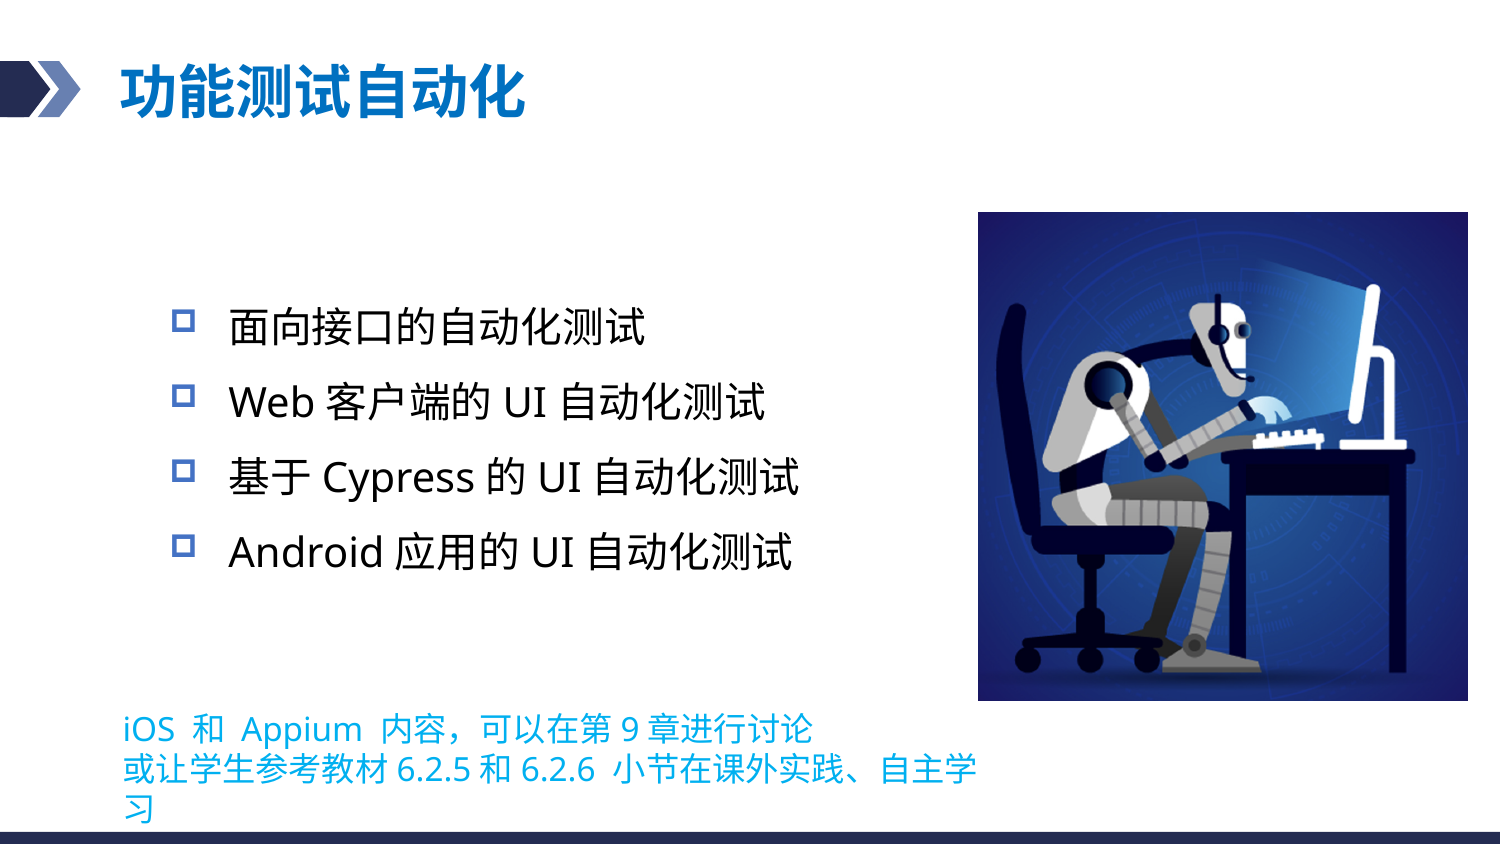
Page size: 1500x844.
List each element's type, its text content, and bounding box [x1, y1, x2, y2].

text_box iOS 和 Appium 内容，可以在第9章进行讨论 或让学生参考教材6.2.5和6.2.6 小节在课外实践、自主学习 [108, 700, 1012, 836]
title 功能测试自动化 [104, 40, 876, 150]
picture [978, 212, 1468, 701]
text_box 面向接口的自动化测试 Web客户端的UI自动化测试 基于Cypress的UI自动化测试 Android应用的UI自动化测试 [154, 267, 889, 583]
